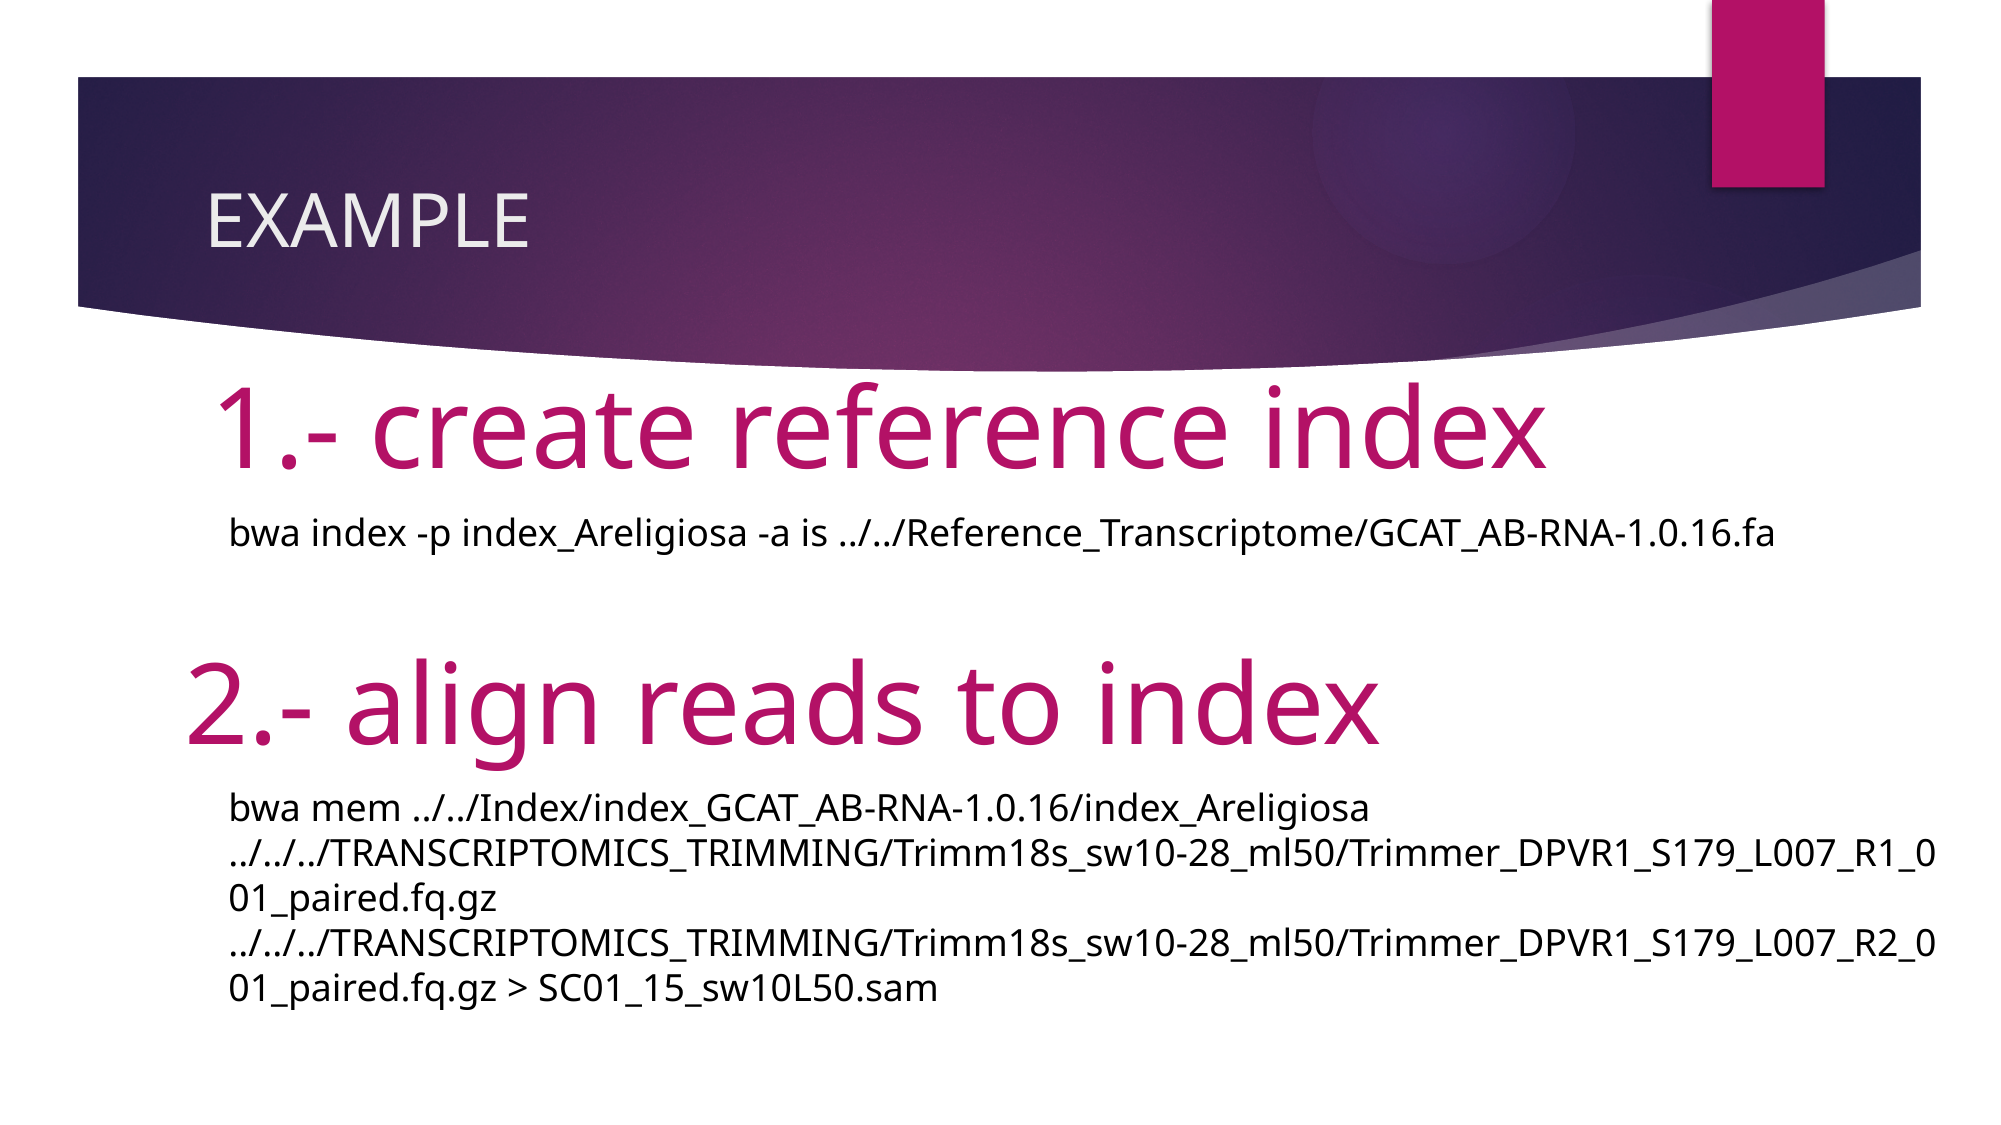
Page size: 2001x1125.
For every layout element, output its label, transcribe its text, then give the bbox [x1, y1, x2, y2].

title EXAMPLE [189, 159, 1627, 276]
text_box 2.- align reads to index [169, 624, 1399, 775]
text_box bwa mem ../../Index/index_GCAT_AB-RNA-1.0.16/index_Areligiosa ../../../TRANSCRIPTOMICS_TRIMMING/Trimm18s_sw10-28_ml50/Trimmer_DPVR1_S179_L007_R1_001_paired.fq.gz ../../../TRANSCRIPTOMICS_TRIMMING/Trimm18s_sw10-28_ml50/Trimmer_DPVR1_S179_L007_R2_001_paired.fq.gz > SC01_15_sw10L50.sam [213, 776, 1967, 1017]
text_box bwa index -p index_Areligiosa -a is ../../Reference_Transcriptome/GCAT_AB-RNA-1.0.16.fa [213, 501, 1967, 562]
text_box 1.- create reference index [194, 348, 1566, 499]
